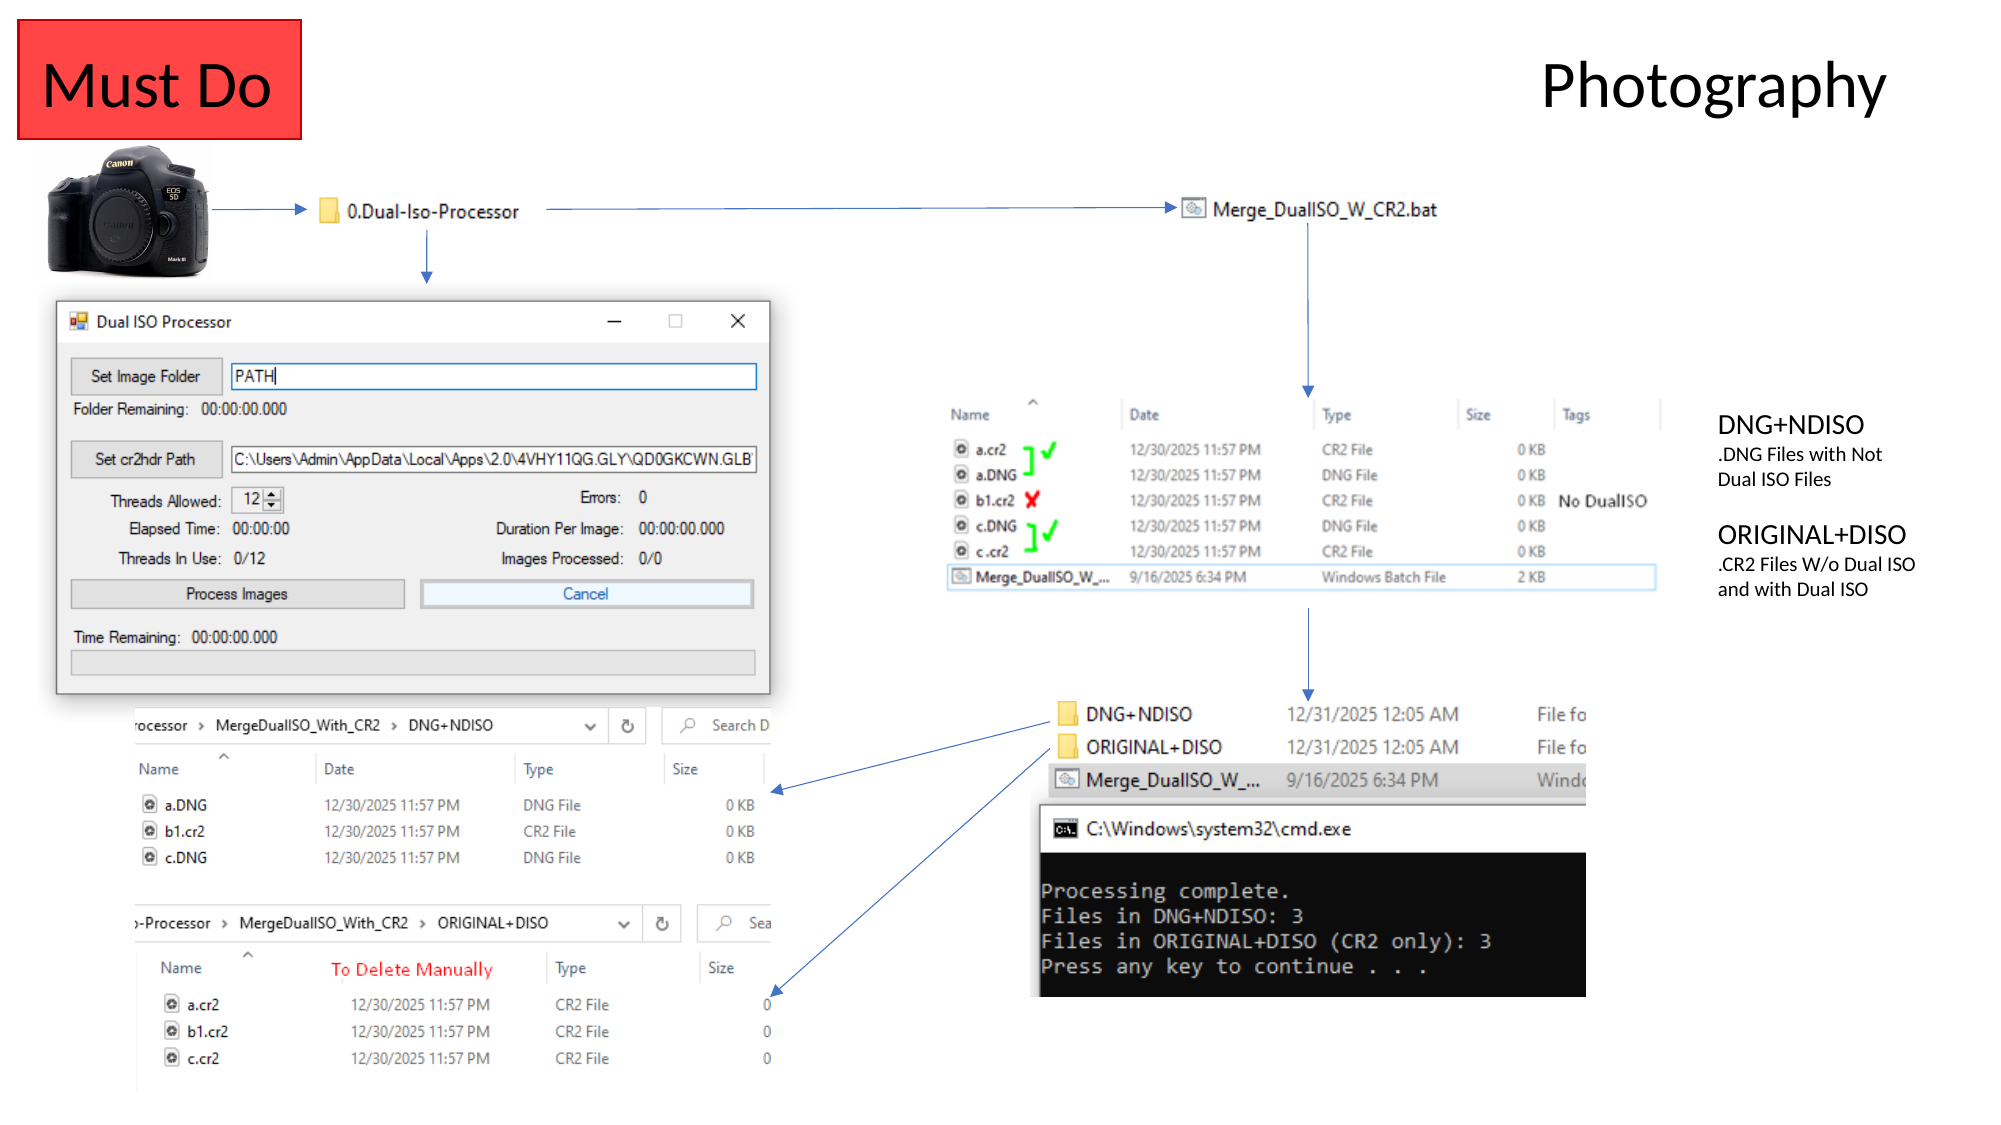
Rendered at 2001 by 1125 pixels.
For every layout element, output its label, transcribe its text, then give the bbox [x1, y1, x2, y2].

picture [37, 283, 817, 877]
picture [933, 397, 1684, 608]
text_box DNG+NDISO .DNG Files with Not Dual ISO Files ORIGINAL+DISO .CR2 Files W/o Dual ISO and with Dual ISO [1703, 397, 1936, 633]
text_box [770, 721, 1050, 748]
picture [135, 903, 771, 1091]
picture [1177, 191, 1439, 224]
text_box [17, 19, 302, 140]
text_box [770, 748, 1050, 997]
picture [37, 140, 213, 279]
text_box Must Do Photography [27, 33, 2000, 128]
picture [1030, 701, 1586, 998]
picture [307, 188, 547, 230]
